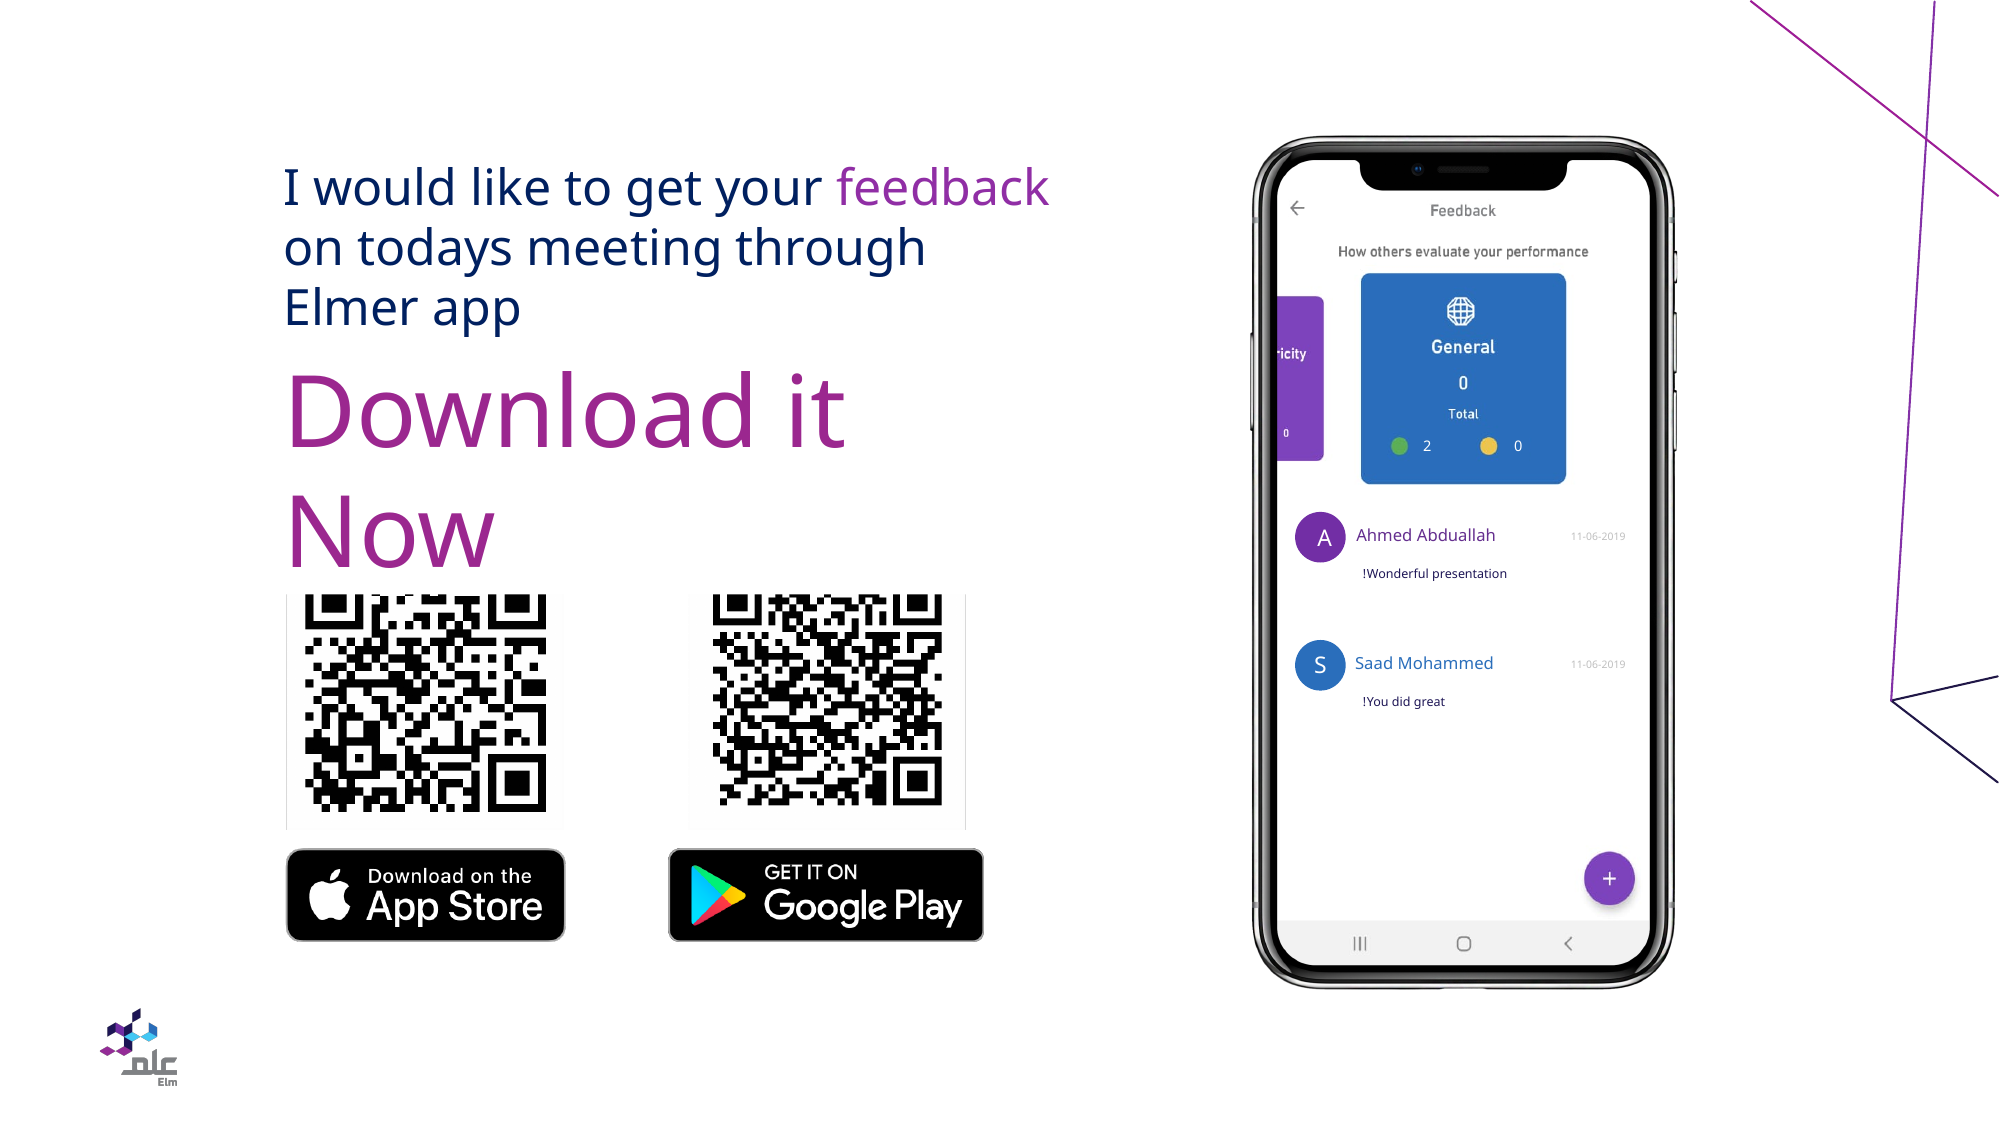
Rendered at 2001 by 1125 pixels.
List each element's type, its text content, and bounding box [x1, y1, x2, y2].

picture [99, 1008, 177, 1086]
text_box I would like to get your feedback on todays meeting through Elmer app [268, 147, 1072, 339]
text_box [688, 553, 965, 830]
picture [668, 848, 985, 942]
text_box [1247, 135, 1682, 990]
picture [285, 848, 566, 942]
text_box Download it Now [268, 339, 1072, 595]
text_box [287, 553, 564, 830]
